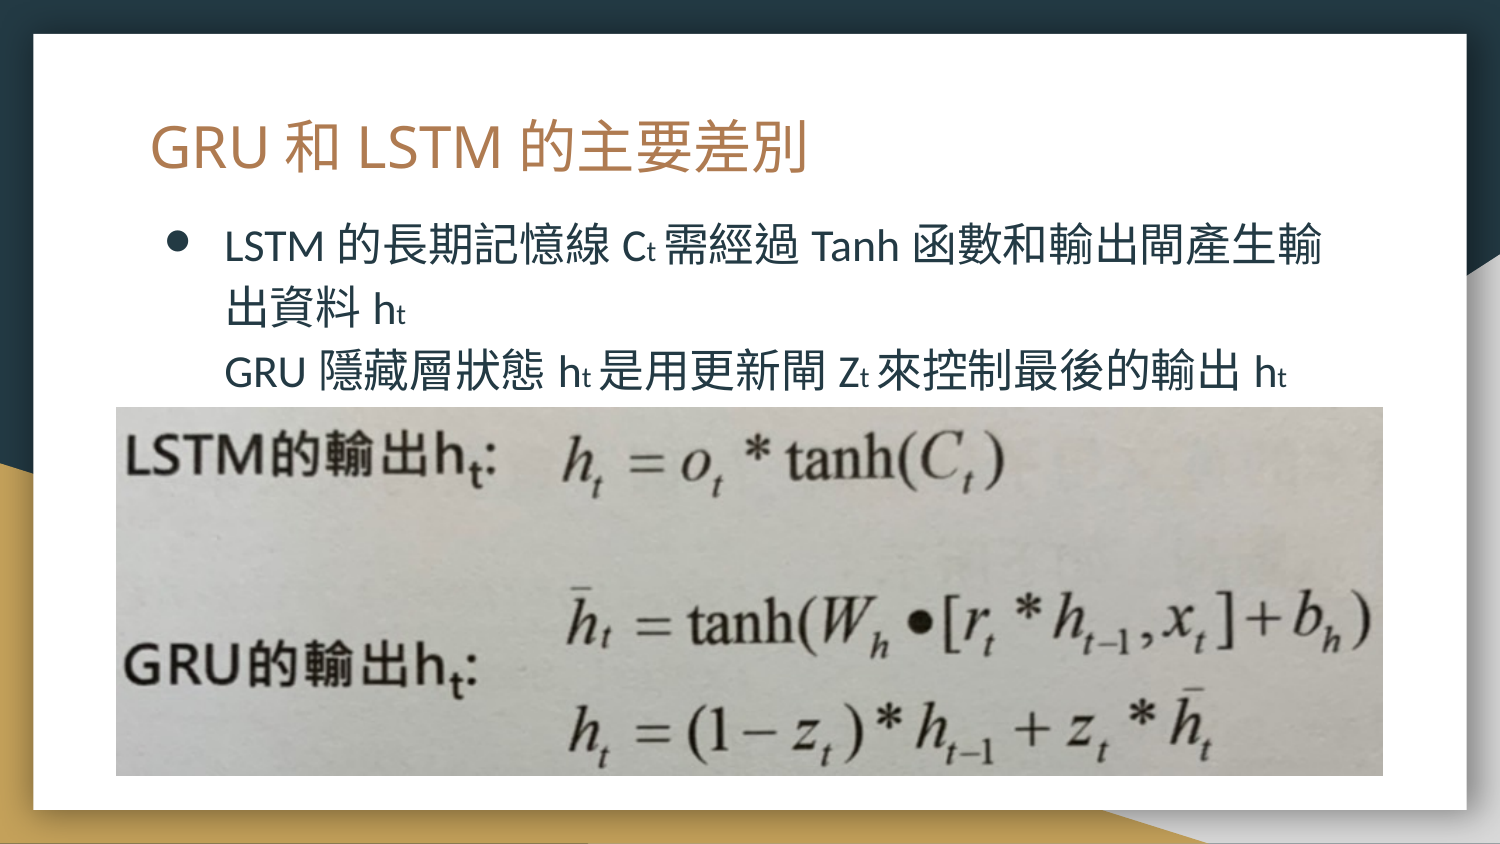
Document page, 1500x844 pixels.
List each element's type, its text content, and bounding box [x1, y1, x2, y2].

picture [116, 406, 1384, 776]
list LSTM的長期記憶線Ct需經過Tanh函數和輸出閘產生輸出資料ht GRU隱藏層狀態ht是用更新閘Zt來控制最後的輸出ht [134, 192, 1366, 405]
title GRU和LSTM的主要差別 [134, 94, 1366, 183]
